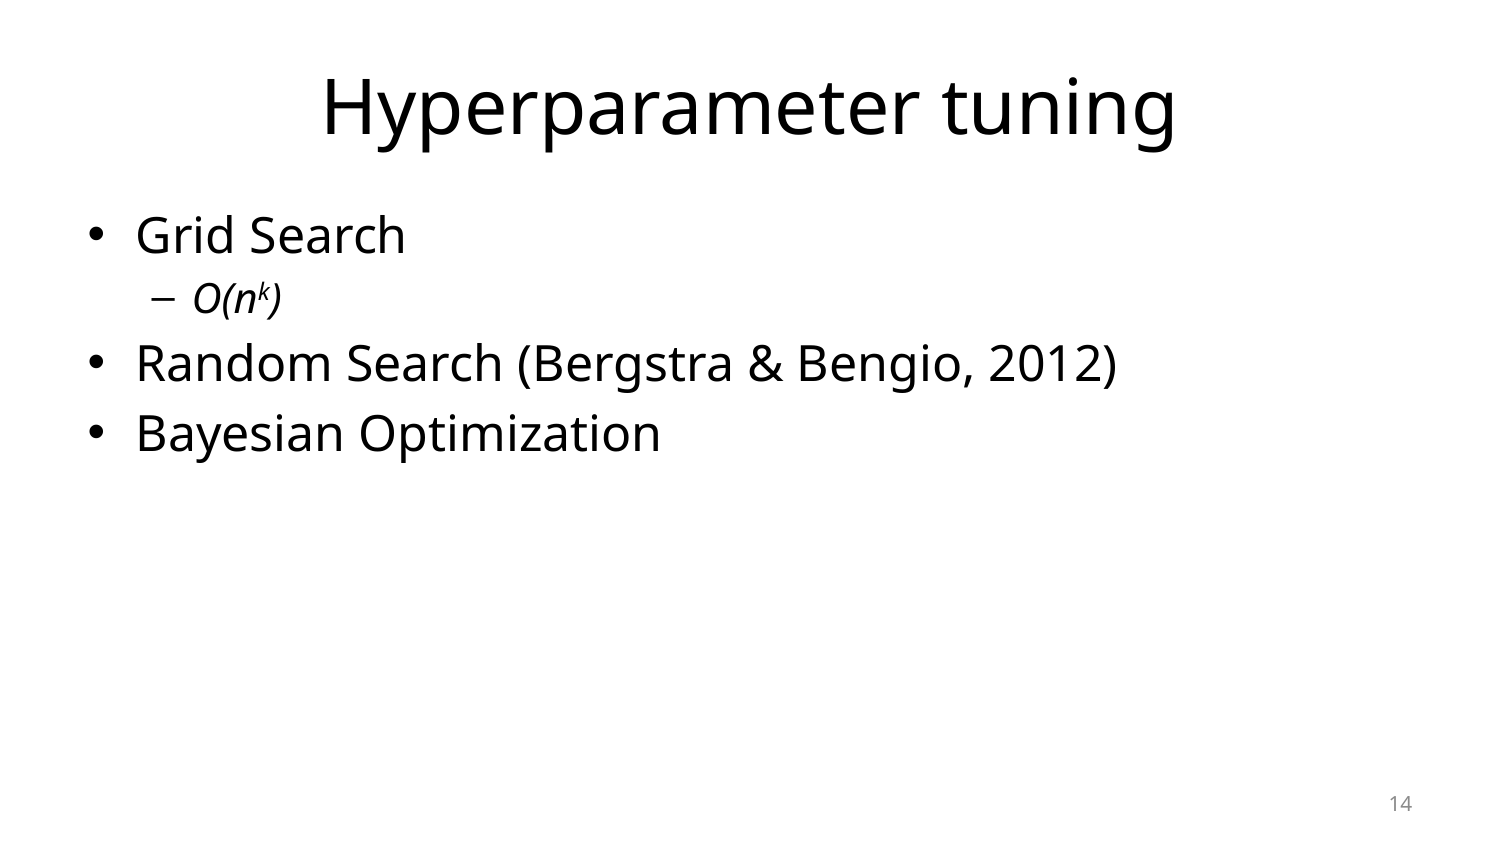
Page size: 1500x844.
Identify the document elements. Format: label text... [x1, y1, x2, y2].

list Grid Search O(nk) Random Search (Bergstra & Bengio, 2012) Bayesian Optimization [75, 196, 1161, 754]
slide_number 14 [1074, 782, 1425, 827]
title Hyperparameter tuning [75, 33, 1425, 175]
